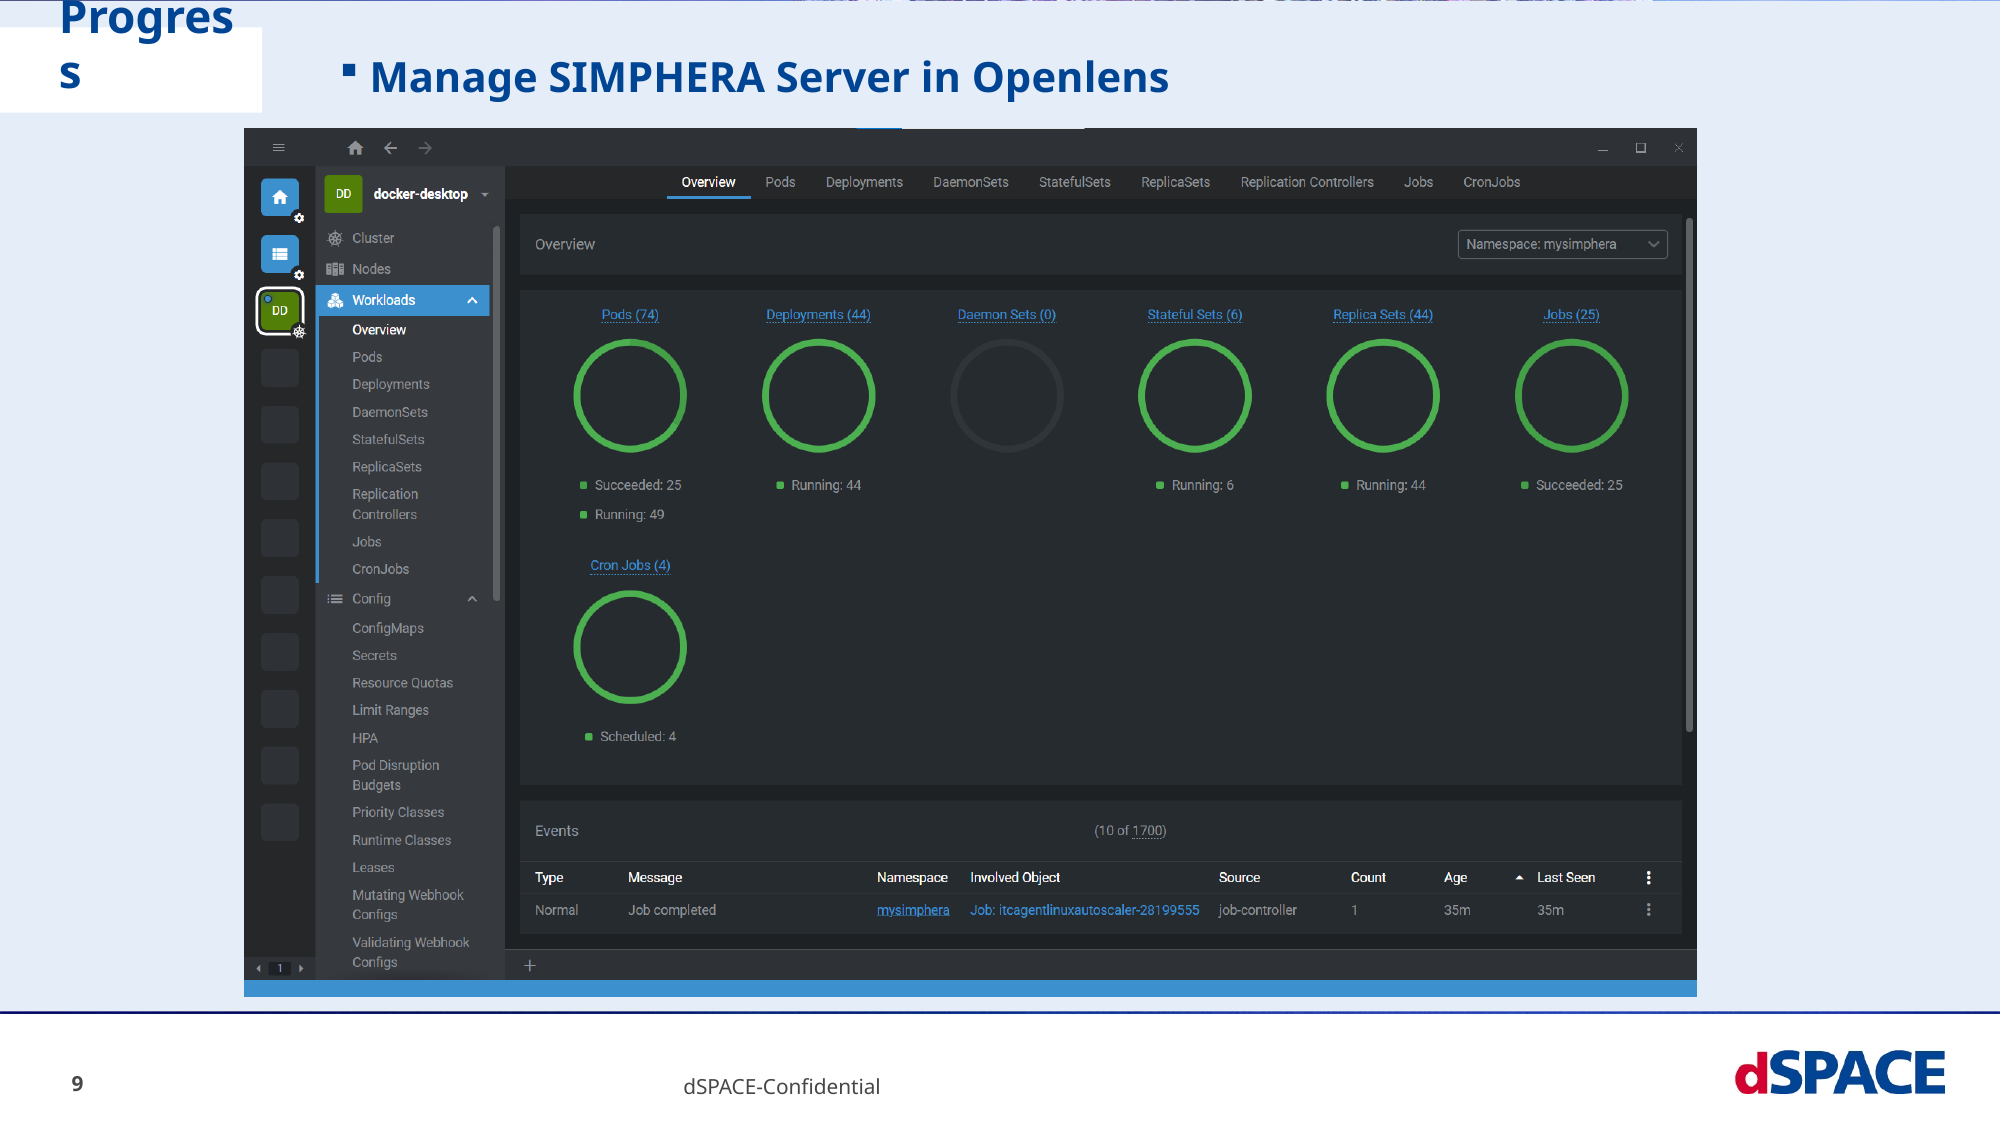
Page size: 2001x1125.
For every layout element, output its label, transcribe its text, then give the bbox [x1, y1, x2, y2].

list Manage SIMPHERA Server in Openlens [280, 36, 1284, 117]
slide_number 9 [56, 1073, 171, 1099]
title Progress [0, 27, 263, 113]
picture [1708, 1049, 1945, 1094]
picture [243, 128, 1698, 997]
footer dSPACE-Confidential [373, 1073, 1191, 1099]
